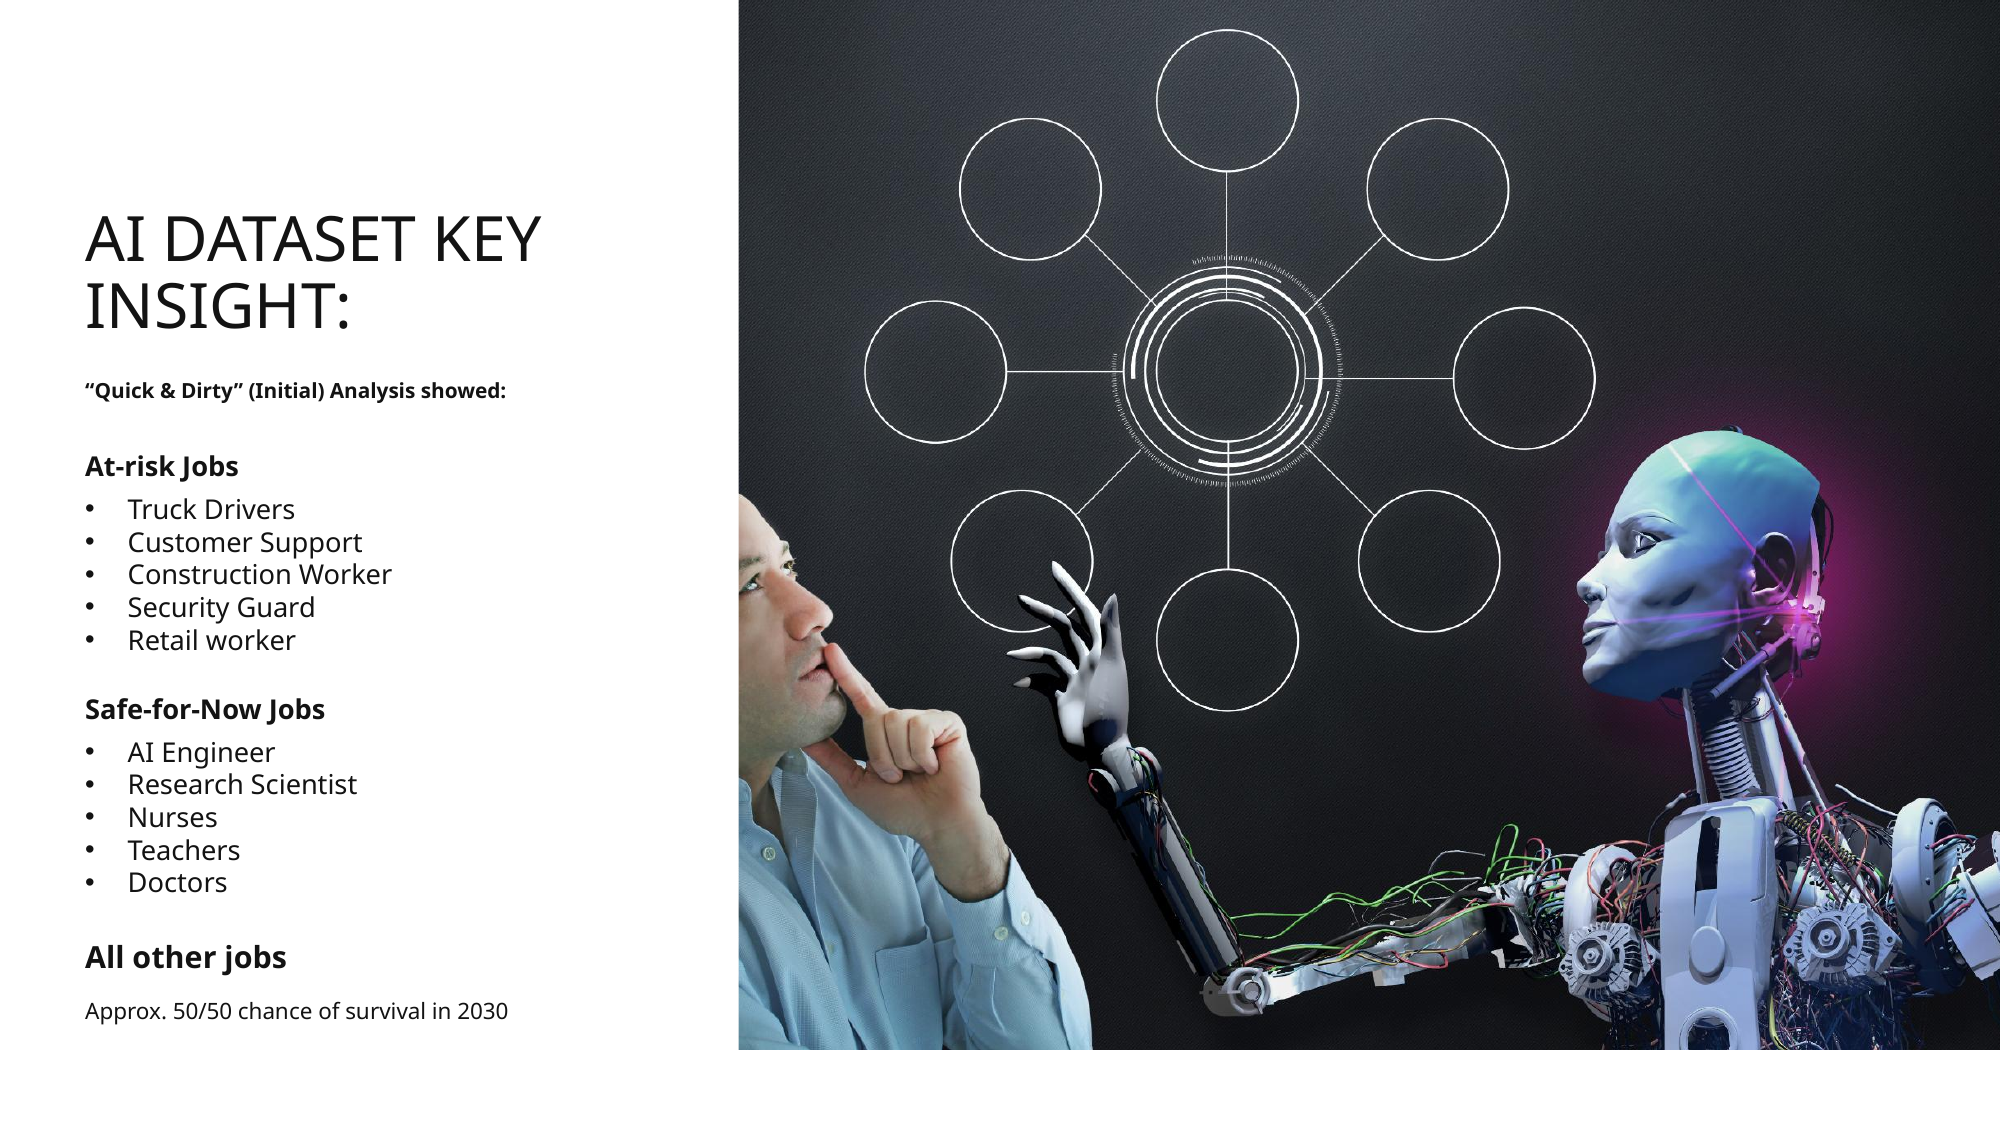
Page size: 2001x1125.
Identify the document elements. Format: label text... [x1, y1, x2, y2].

title Ai dataset KEY insight: [70, 98, 629, 350]
text_box “Quick & Dirty” (Initial) Analysis showed: At-risk Jobs Truck Drivers Customer Support Construction Worker Security Guard Retail worker Safe-for-Now Jobs AI Engineer Research Scientist Nurses Teachers Doctors All other jobs Approx. 50/50 chance of survival in 2030 [70, 373, 629, 1037]
picture [738, 0, 2000, 1050]
